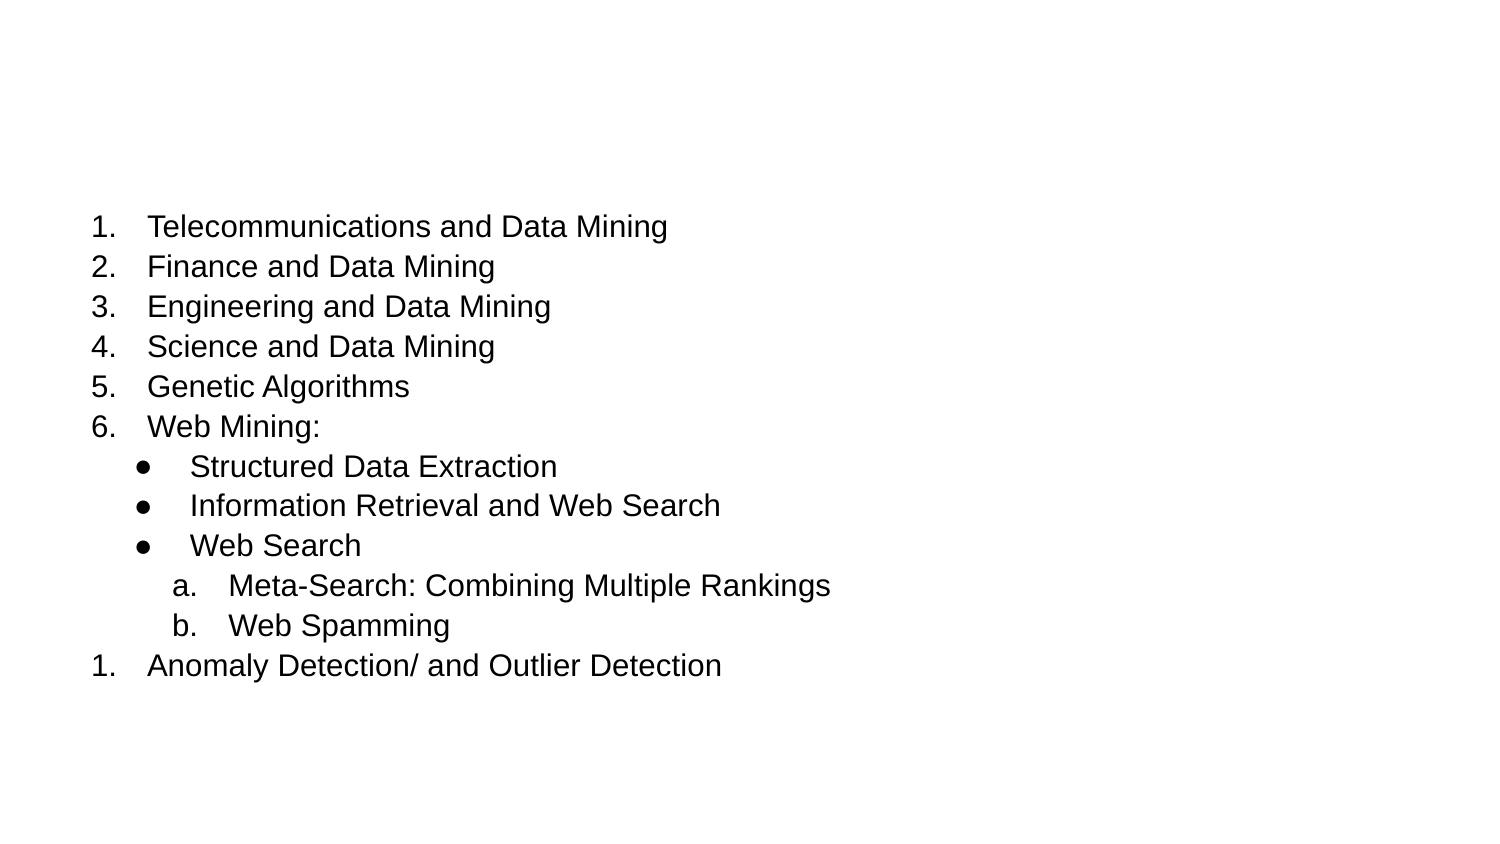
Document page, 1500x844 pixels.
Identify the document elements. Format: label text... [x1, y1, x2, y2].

list Telecommunications and Data Mining Finance and Data Mining Engineering and Data Mining Science and Data Mining Genetic Algorithms Web Mining: Structured Data Extraction Information Retrieval and Web Search Web Search Meta-Search: Combining Multiple Rankings Web Spamming Anomaly Detection/ and Outlier Detection [51, 189, 1449, 750]
